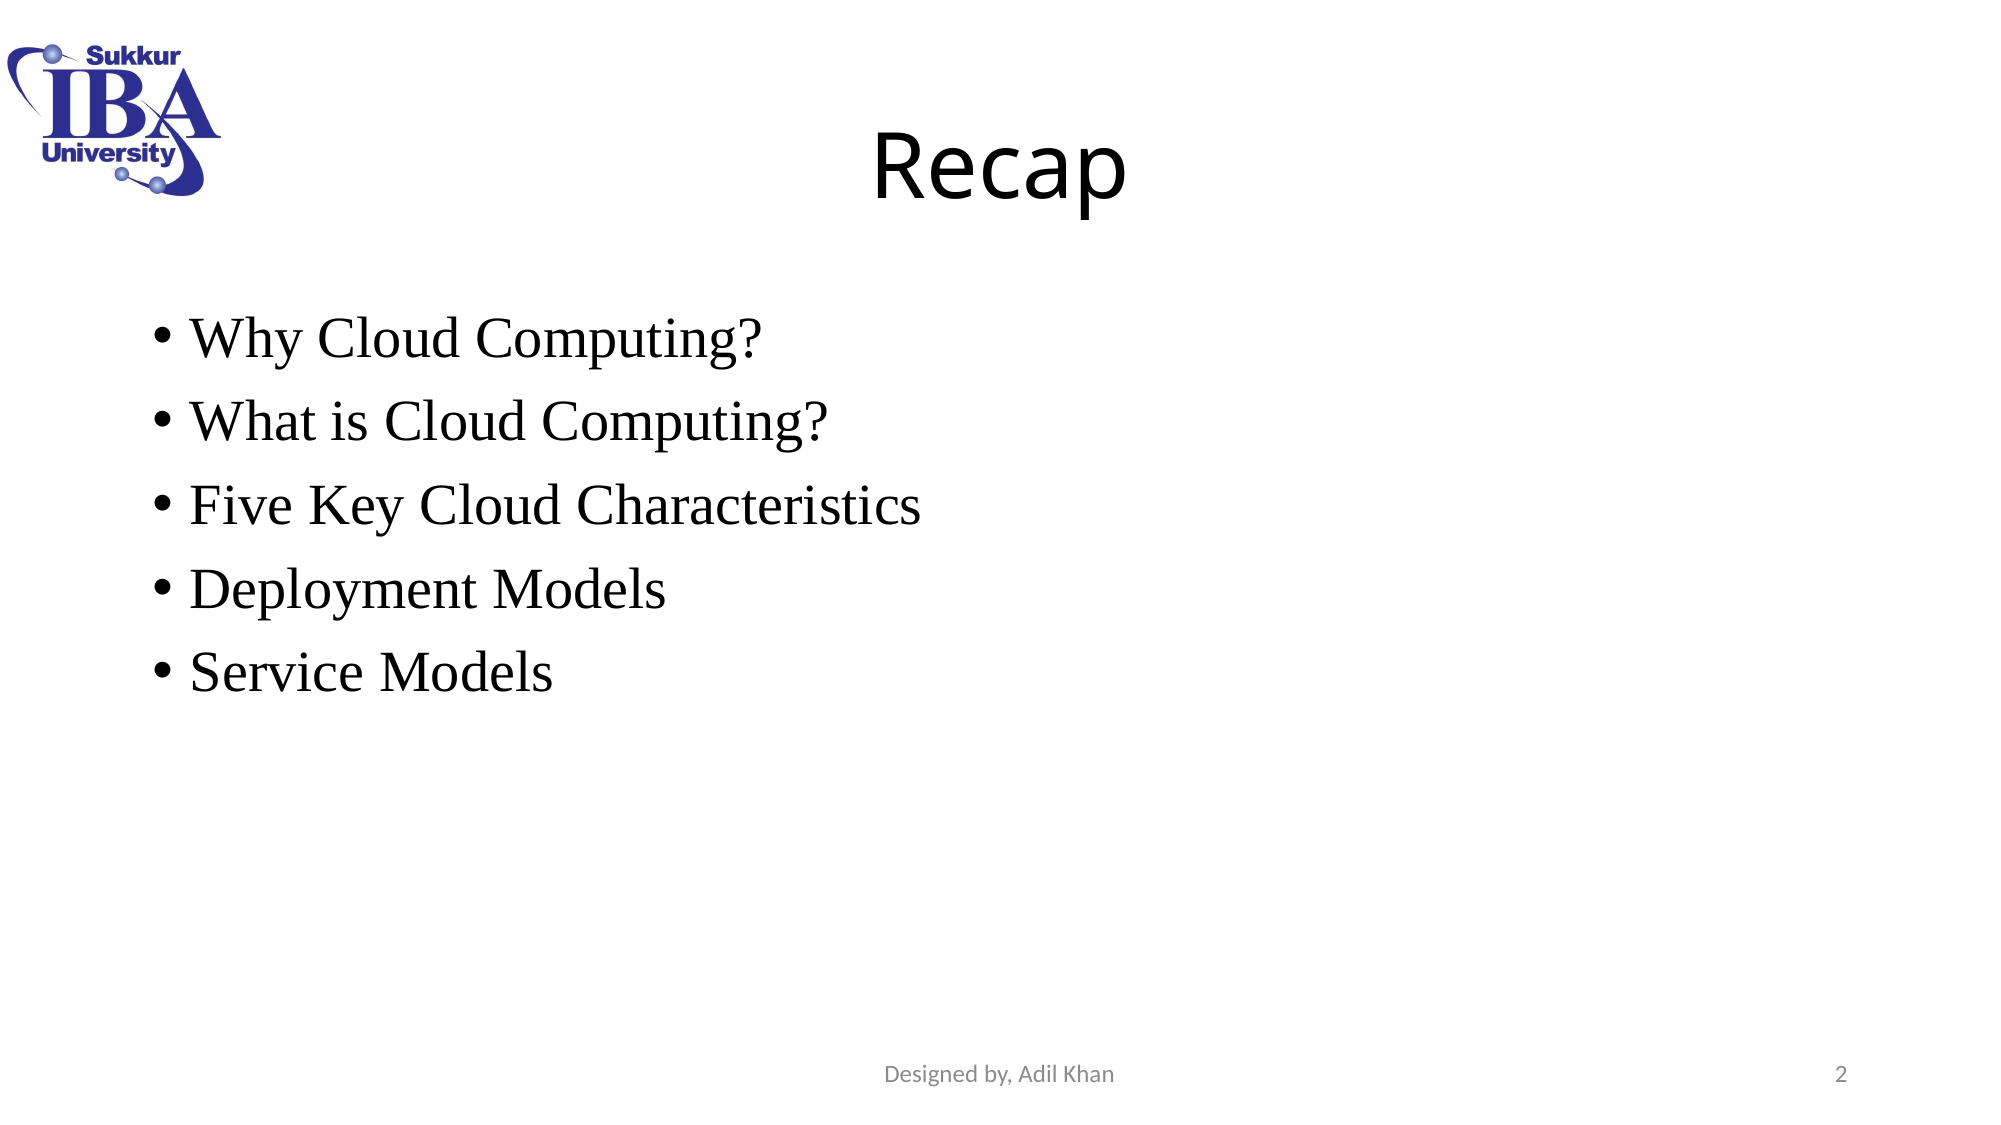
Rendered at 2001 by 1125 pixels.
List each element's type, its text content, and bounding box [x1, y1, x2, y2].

picture [1, 7, 227, 233]
slide_number 2 [1412, 1042, 1863, 1103]
title Recap [137, 59, 1863, 278]
footer Designed by, Adil Khan [662, 1042, 1338, 1103]
list Why Cloud Computing? What is Cloud Computing? Five Key Cloud Characteristics Deployment Models Service Models [137, 299, 1863, 1014]
